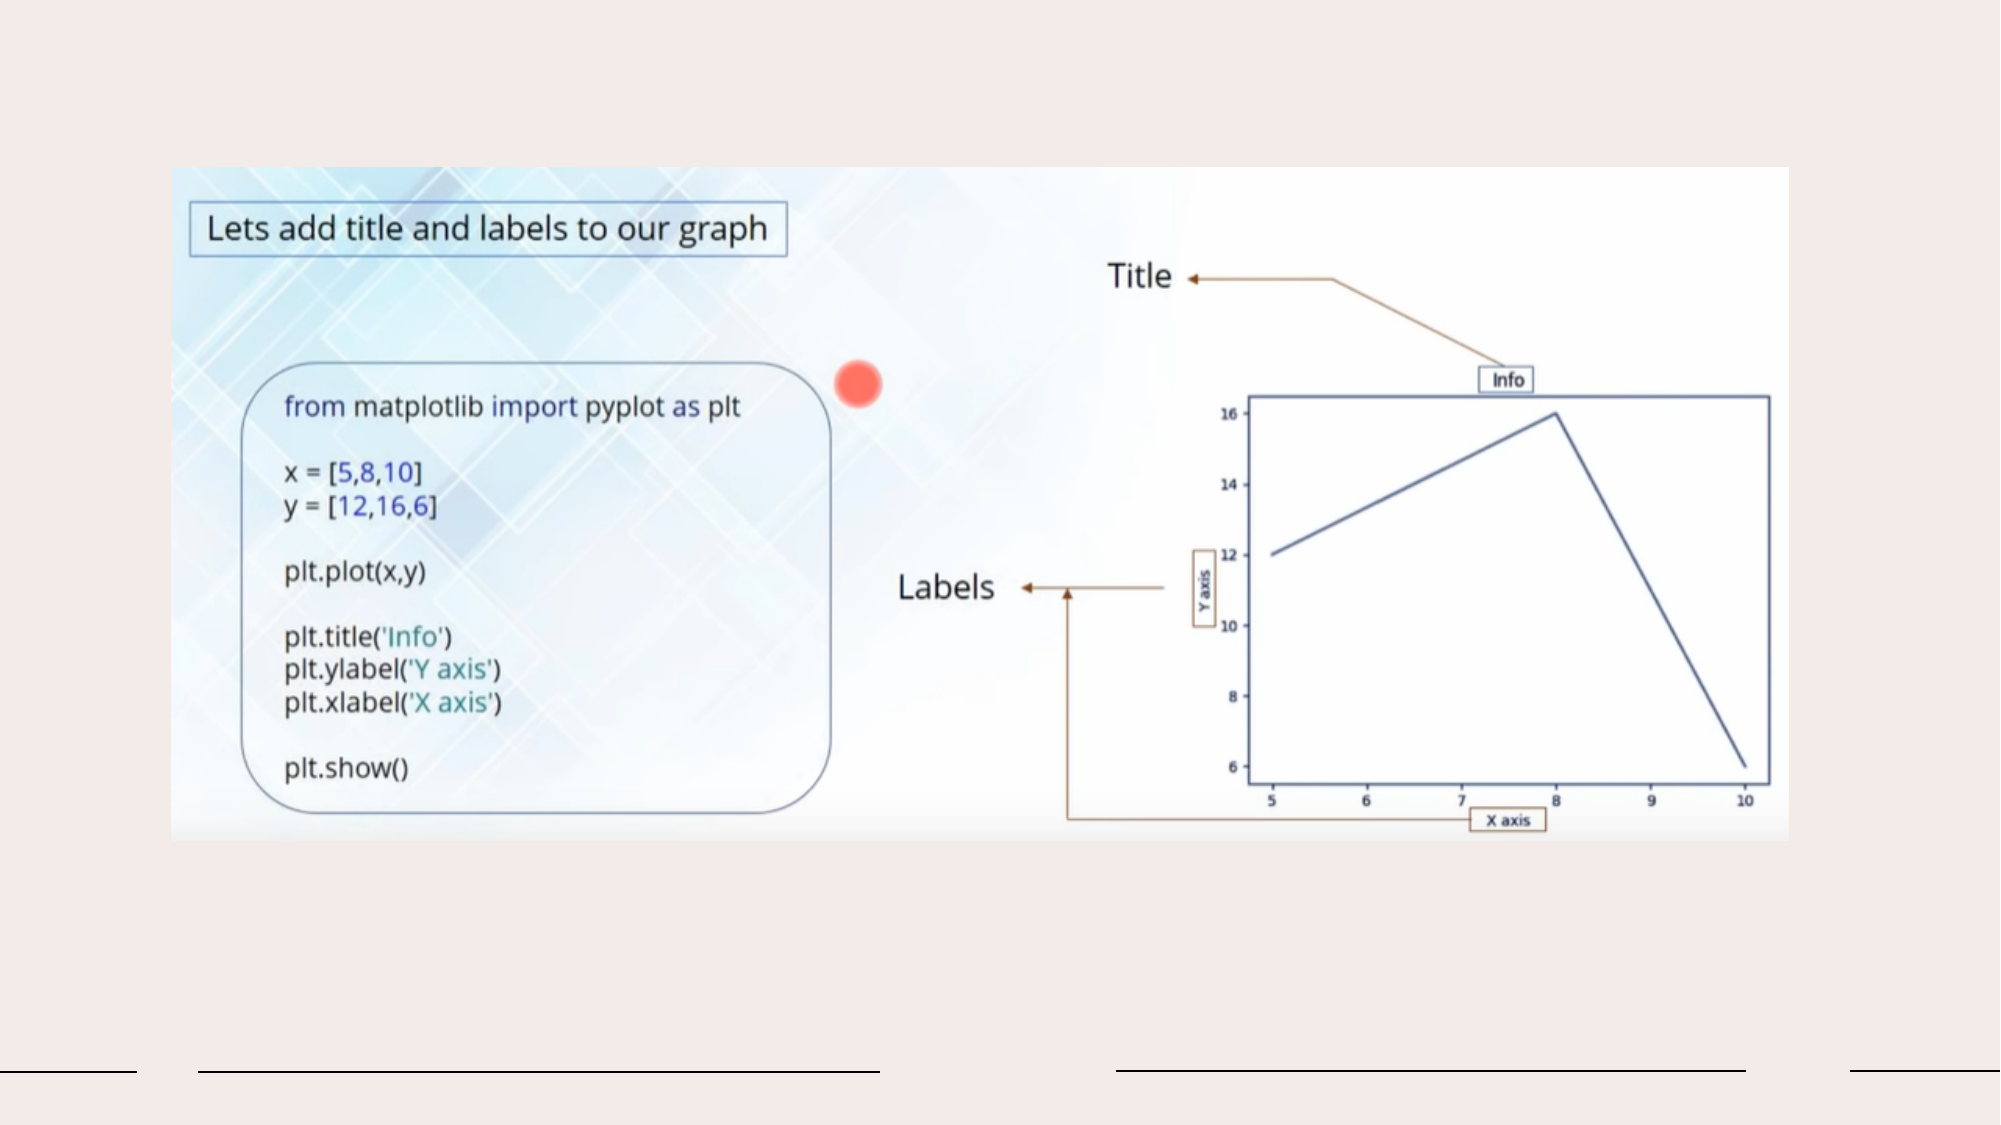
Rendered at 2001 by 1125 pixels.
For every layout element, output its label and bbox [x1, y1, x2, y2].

picture [171, 167, 1789, 841]
